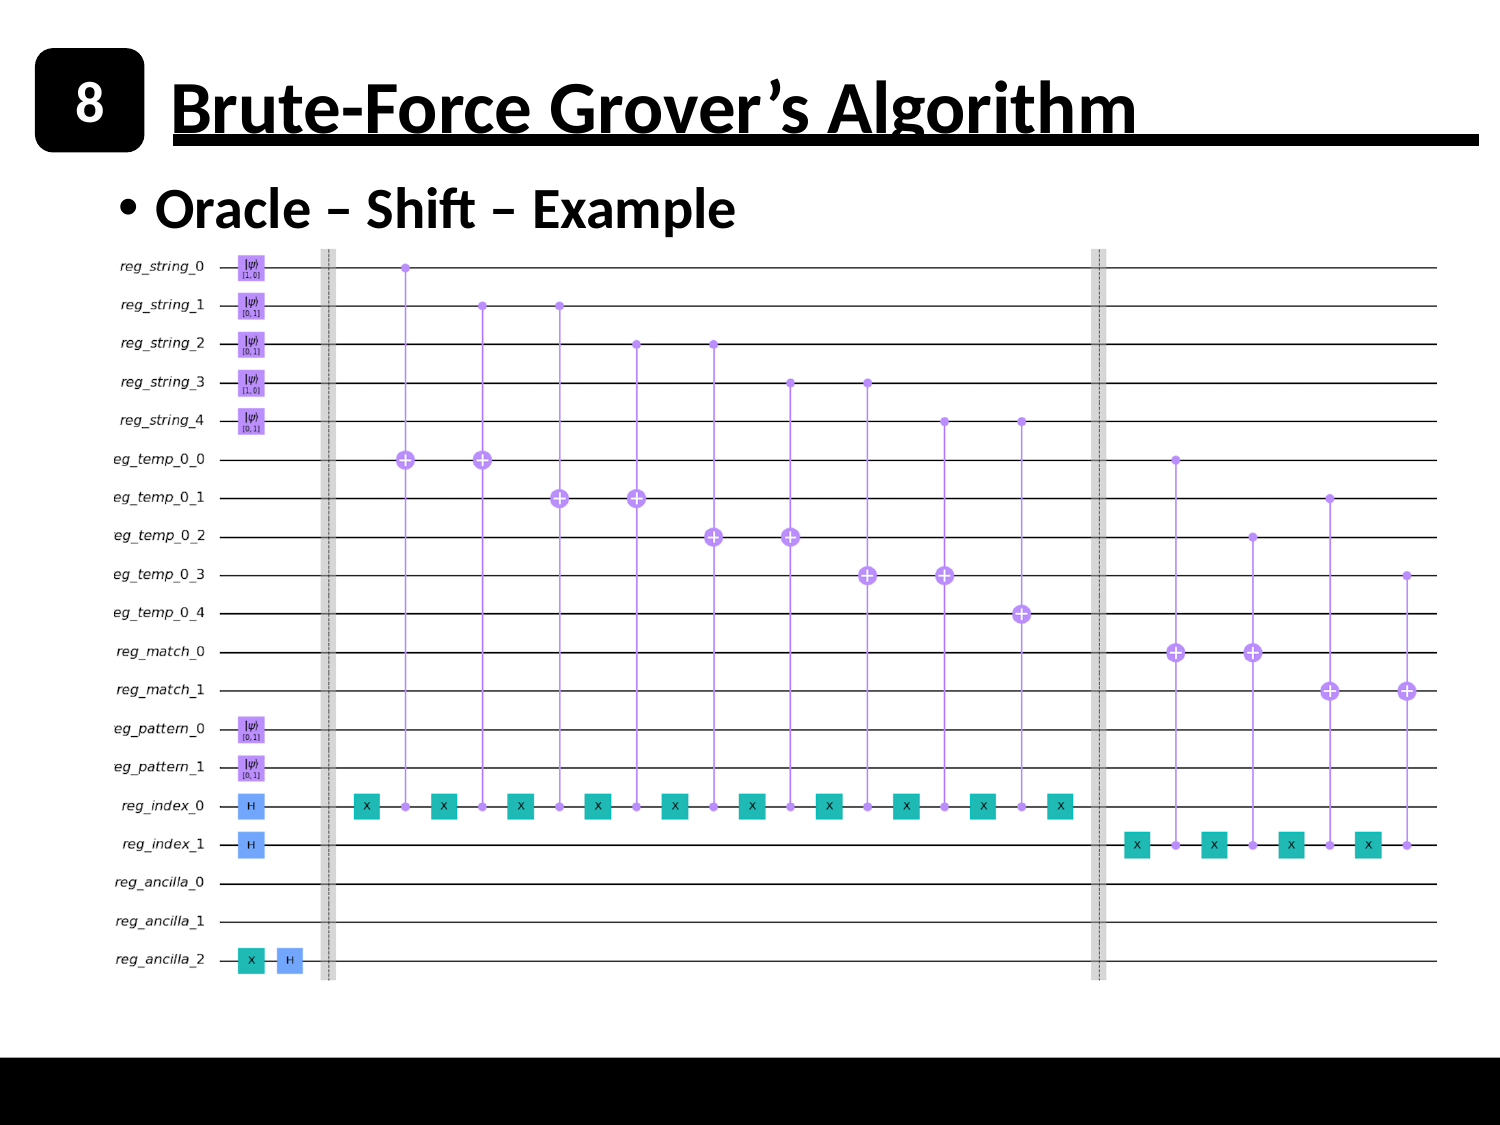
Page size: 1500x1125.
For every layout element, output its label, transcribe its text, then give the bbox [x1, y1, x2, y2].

list Oracle – Shift – Example [103, 171, 1397, 1001]
picture [114, 245, 1437, 986]
slide_number 8 [36, 48, 144, 151]
title Brute-Force Grover’s Algorithm [154, 59, 1397, 160]
